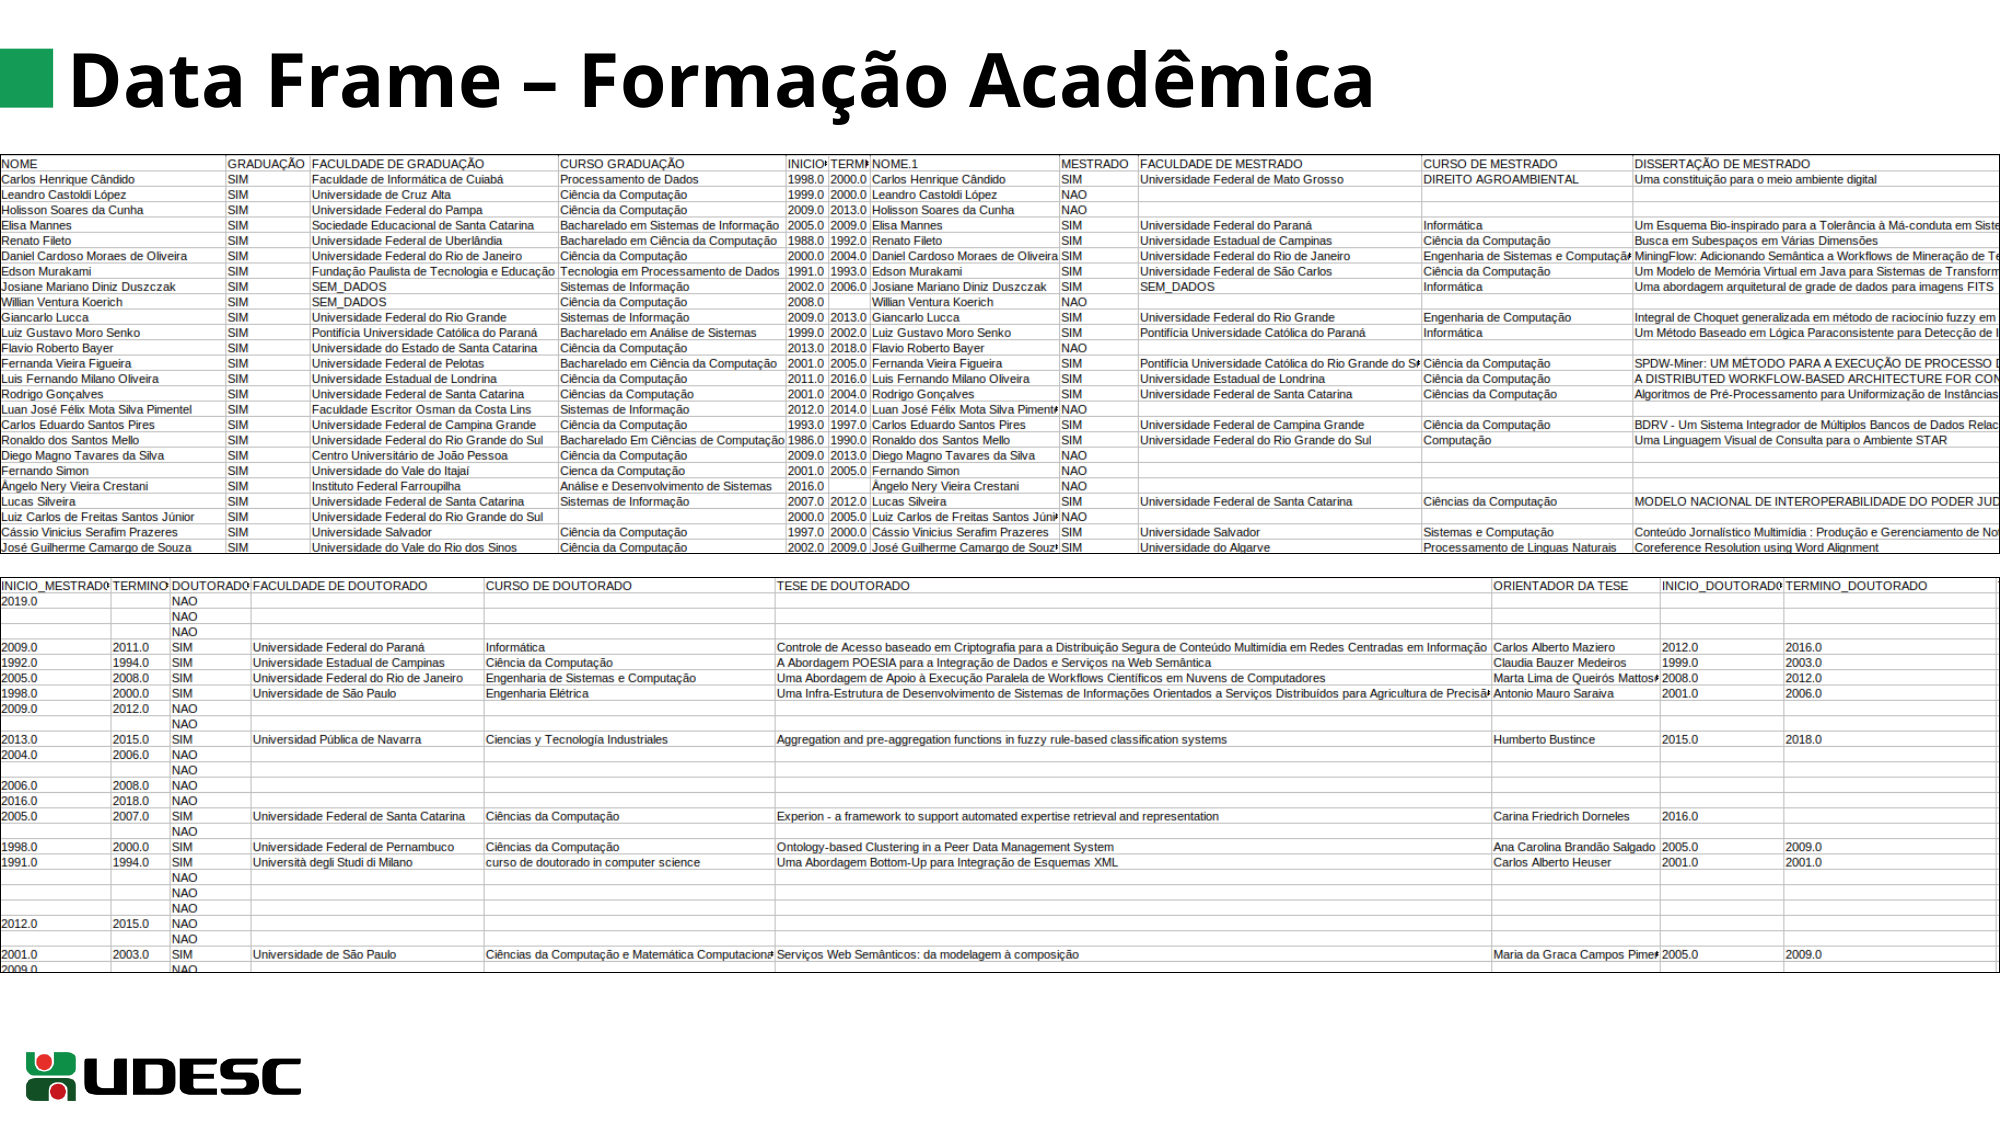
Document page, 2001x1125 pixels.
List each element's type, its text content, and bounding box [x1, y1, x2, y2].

text_box Data Frame – Formação Acadêmica [53, 24, 2000, 130]
text_box [0, 48, 54, 109]
picture [26, 1052, 301, 1101]
picture [0, 154, 2000, 554]
picture [0, 577, 2000, 973]
